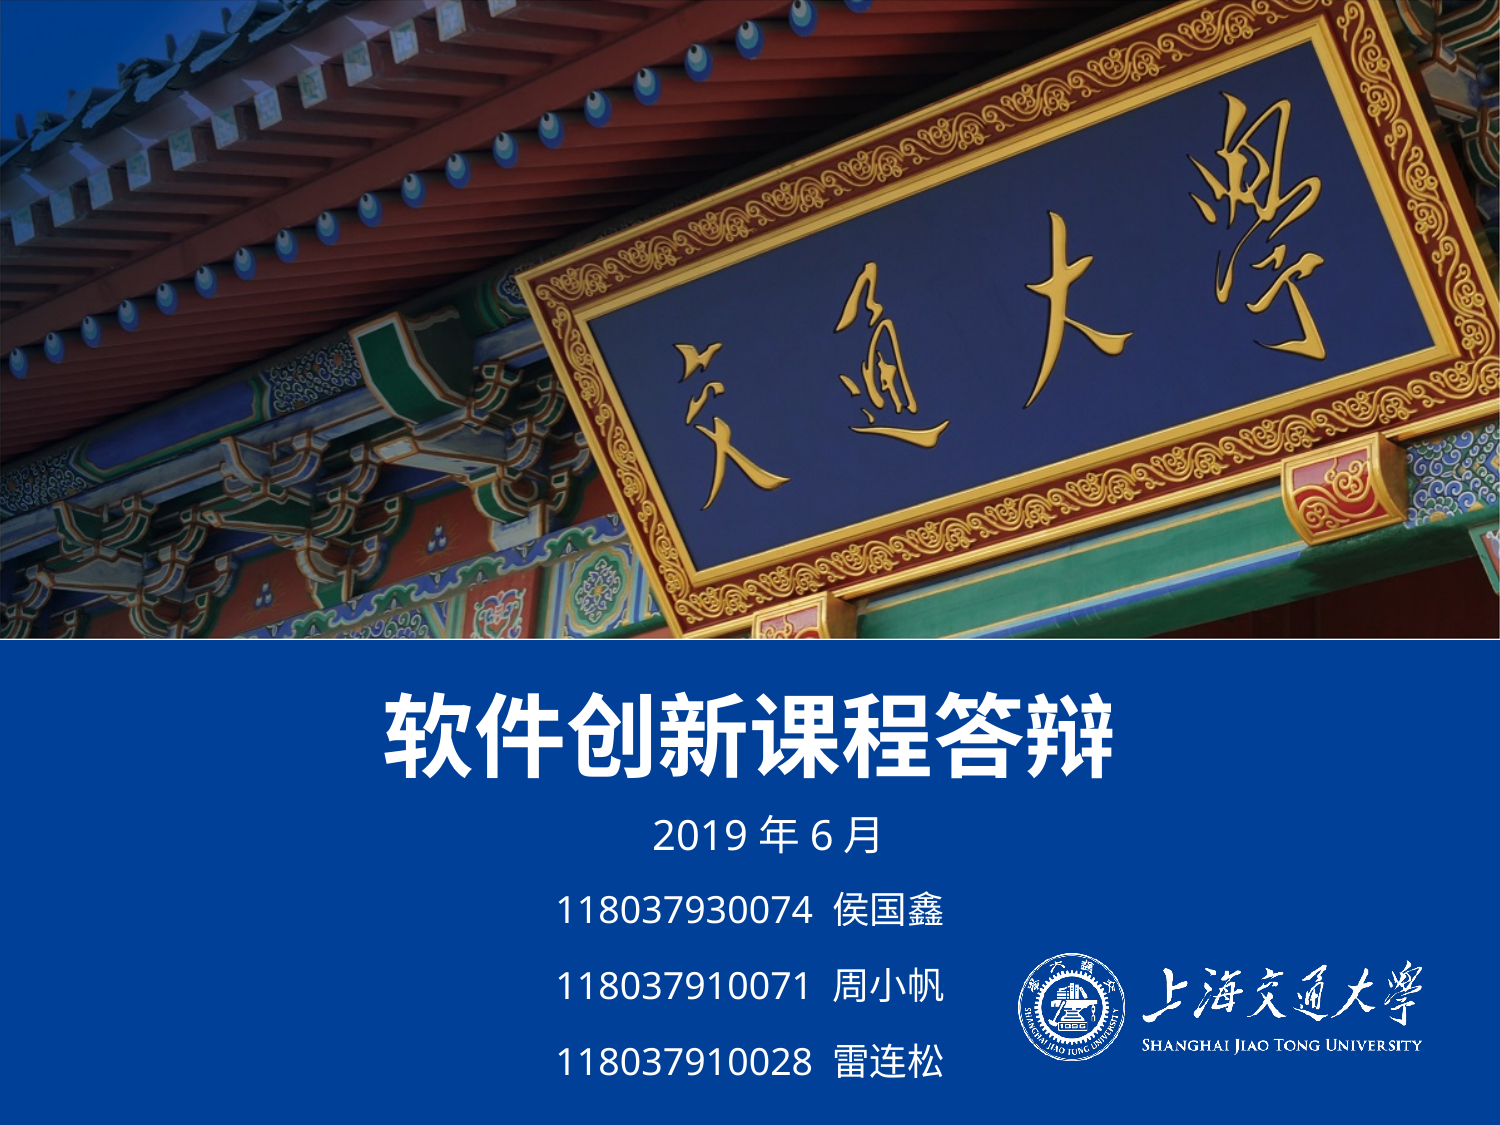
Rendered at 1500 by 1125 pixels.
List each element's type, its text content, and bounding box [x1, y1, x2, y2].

subtitle 2019年6月 [103, 779, 1397, 879]
text_box 118037930074 侯国鑫 118037910071 周小帆 118037910028 雷连松 [487, 878, 1013, 1091]
picture [1018, 953, 1422, 1061]
title 软件创新课程答辩 [103, 666, 1397, 779]
picture [0, 0, 1500, 639]
